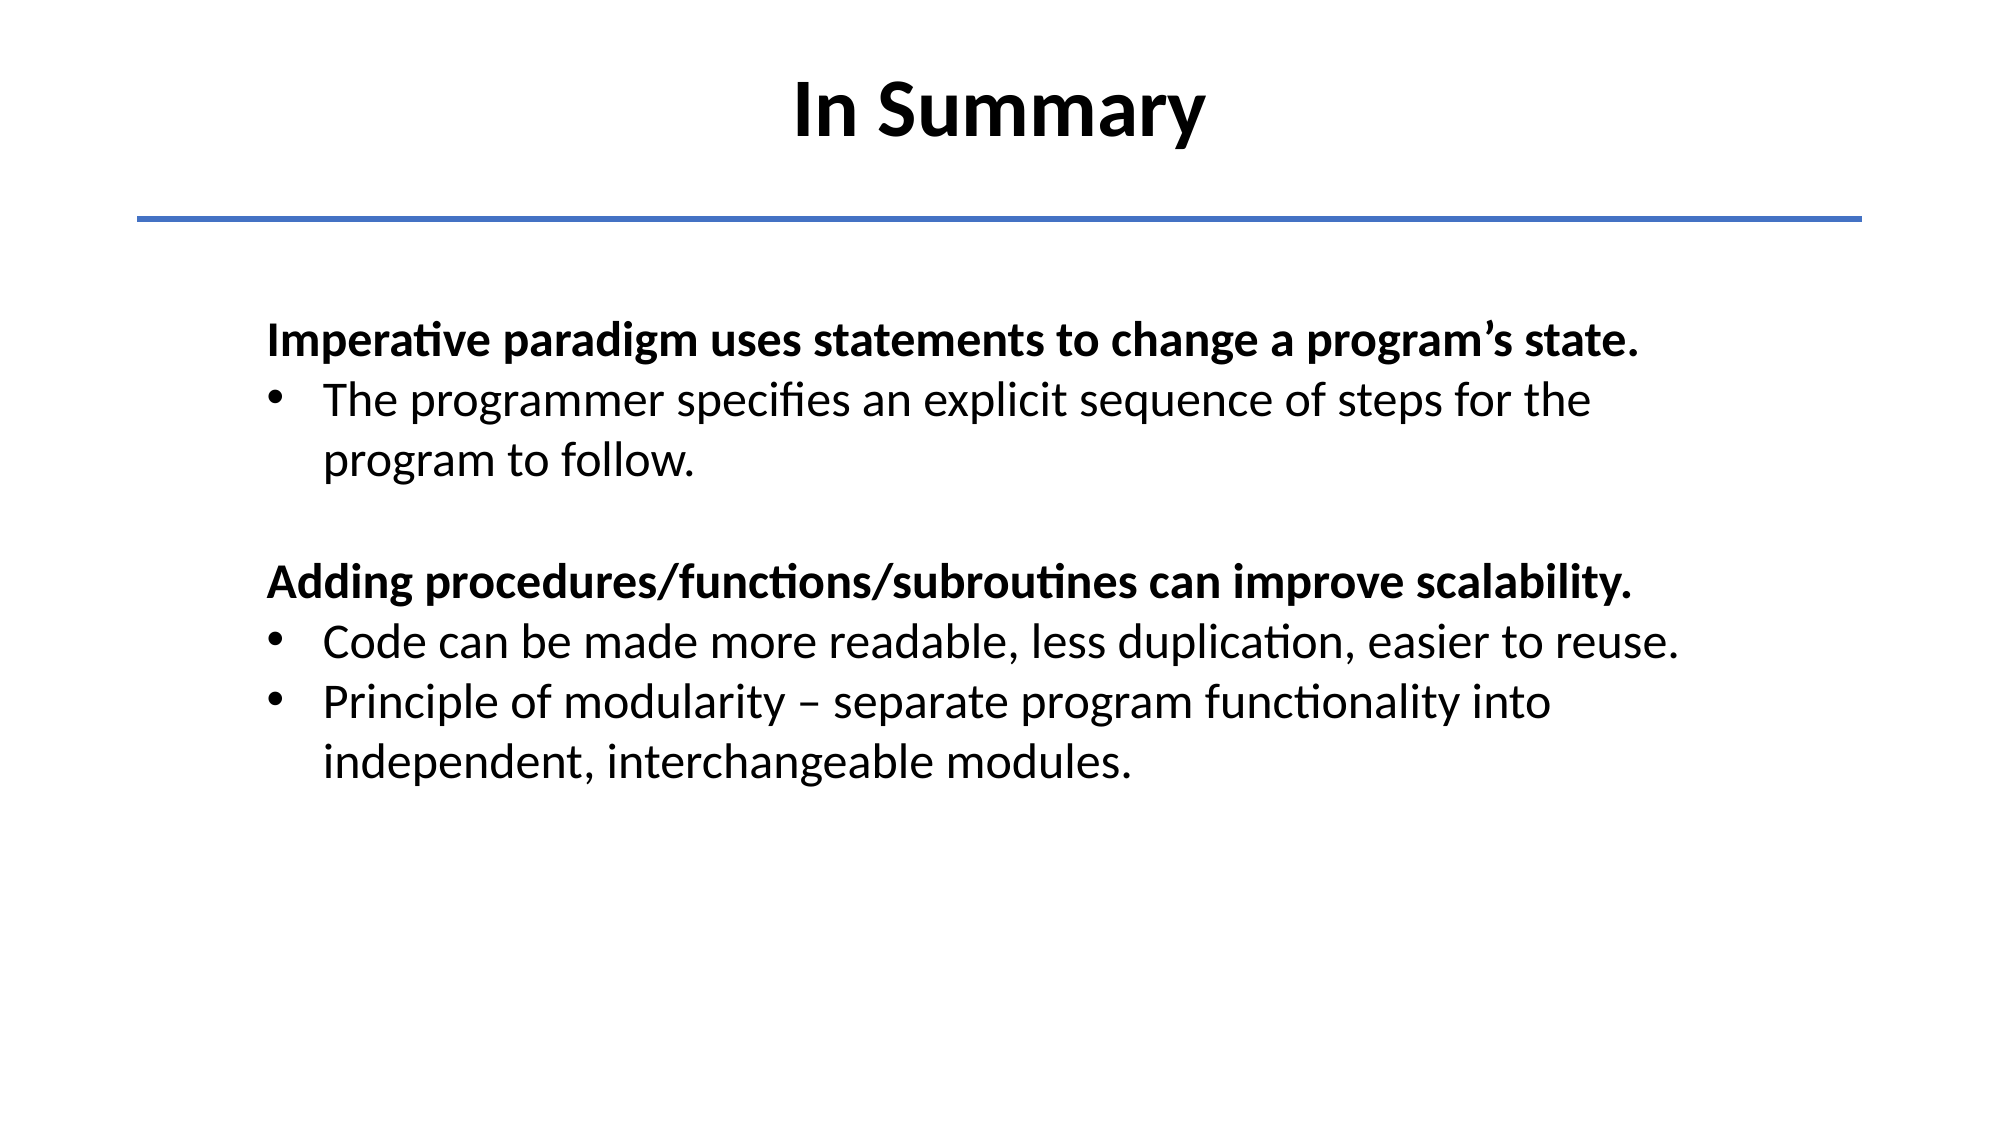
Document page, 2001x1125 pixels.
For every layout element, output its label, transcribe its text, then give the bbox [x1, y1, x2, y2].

text_box Imperative paradigm uses statements to change a program’s state. The programmer specifies an explicit sequence of steps for the program to follow. [251, 299, 1716, 494]
text_box Adding procedures/functions/subroutines can improve scalability. Code can be made more readable, less duplication, easier to reuse. Principle of modularity – separate program functionality into independent, interchangeable modules. [251, 540, 1802, 796]
text_box In Summary [137, 1, 1863, 218]
